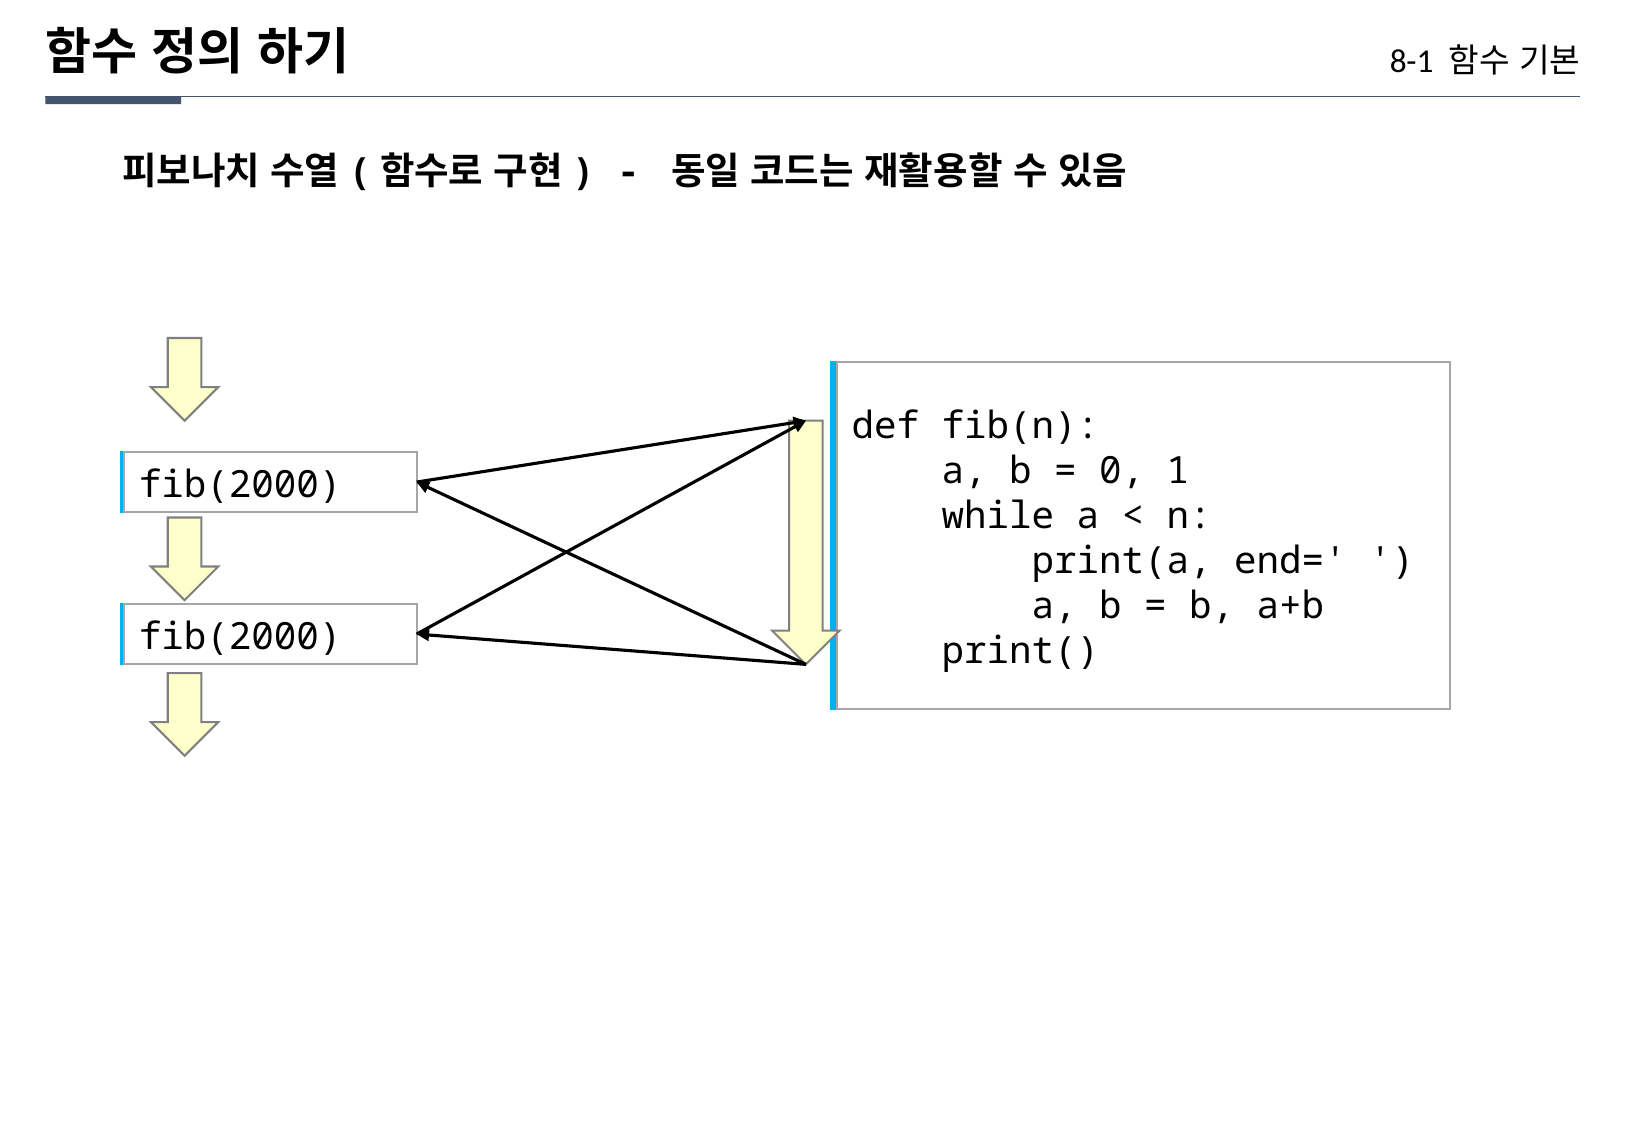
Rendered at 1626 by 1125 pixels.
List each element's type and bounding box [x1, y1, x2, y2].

list [45, 26, 1581, 82]
text_box [121, 361, 1450, 710]
text_box [107, 139, 1436, 199]
text_box [148, 336, 221, 423]
text_box [148, 672, 221, 758]
text_box [148, 516, 221, 602]
